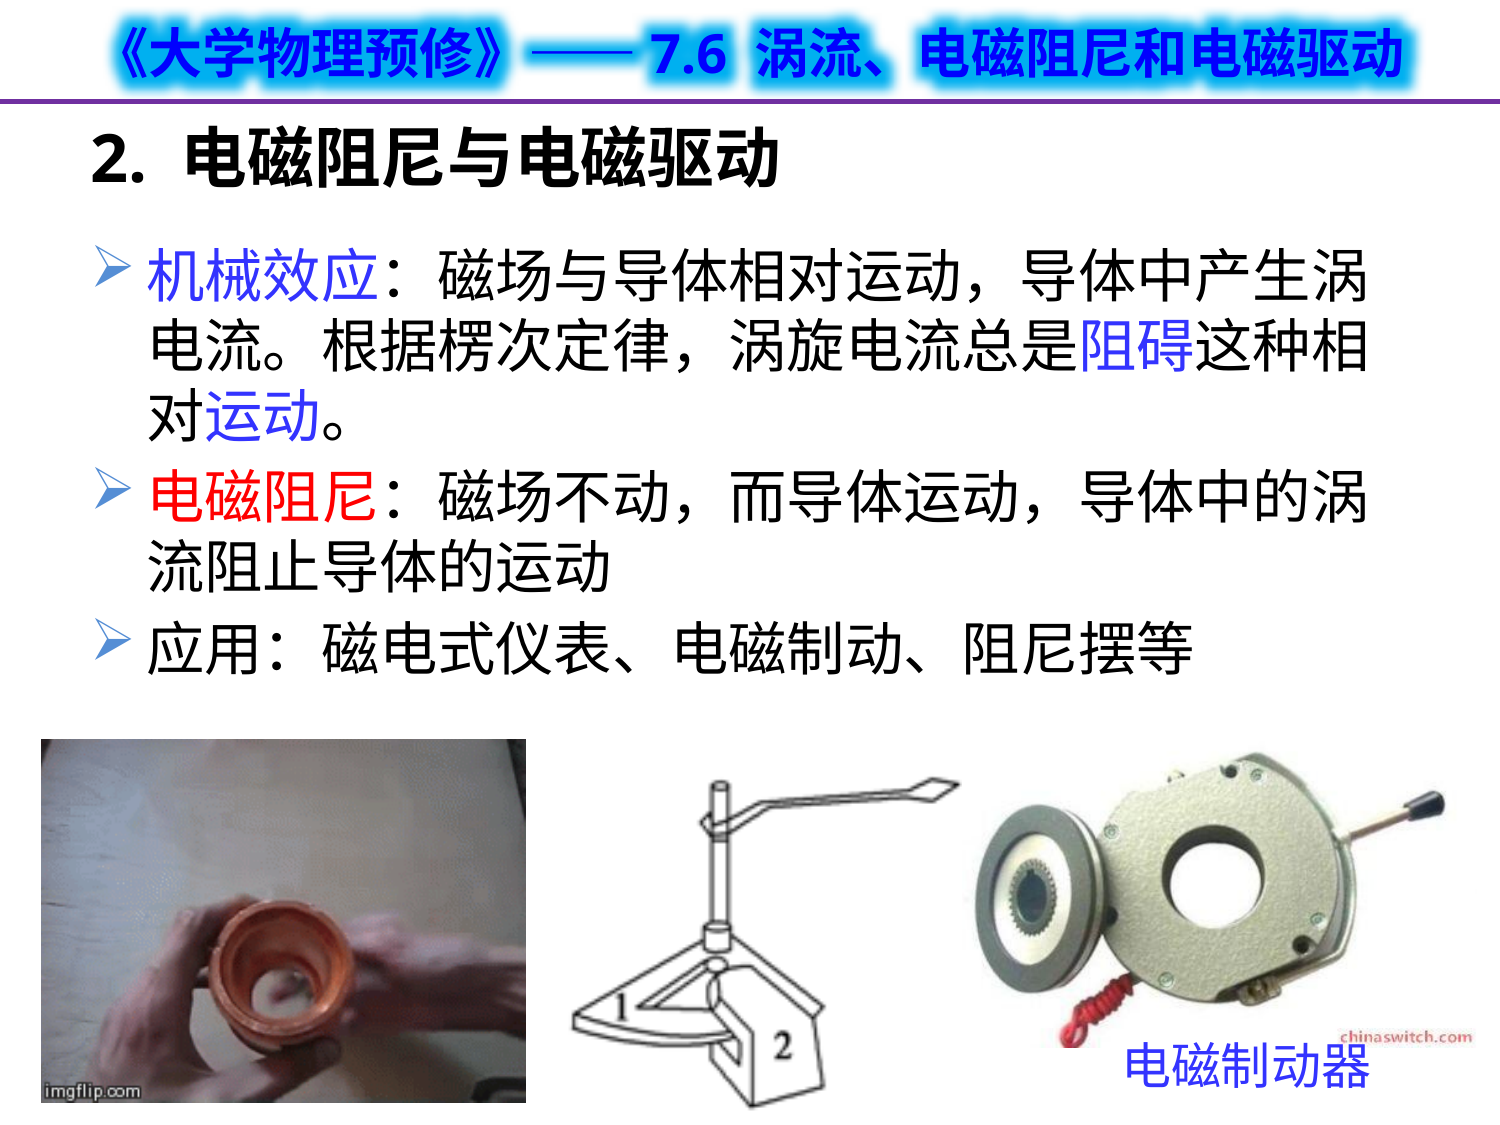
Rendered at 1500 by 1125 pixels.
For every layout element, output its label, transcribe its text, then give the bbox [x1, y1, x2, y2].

list 机械效应：磁场与导体相对运动，导体中产生涡电流。根据楞次定律，涡旋电流总是阻碍这种相对运动。 电磁阻尼：磁场不动，而导体运动，导体中的涡流阻止导体的运动 应用：磁电式仪表、电磁制动、阻尼摆等 [75, 231, 1425, 882]
title 2. 电磁阻尼与电磁驱动 [75, 103, 1425, 209]
picture [41, 739, 526, 1104]
picture [538, 749, 980, 1125]
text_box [962, 711, 1477, 1104]
